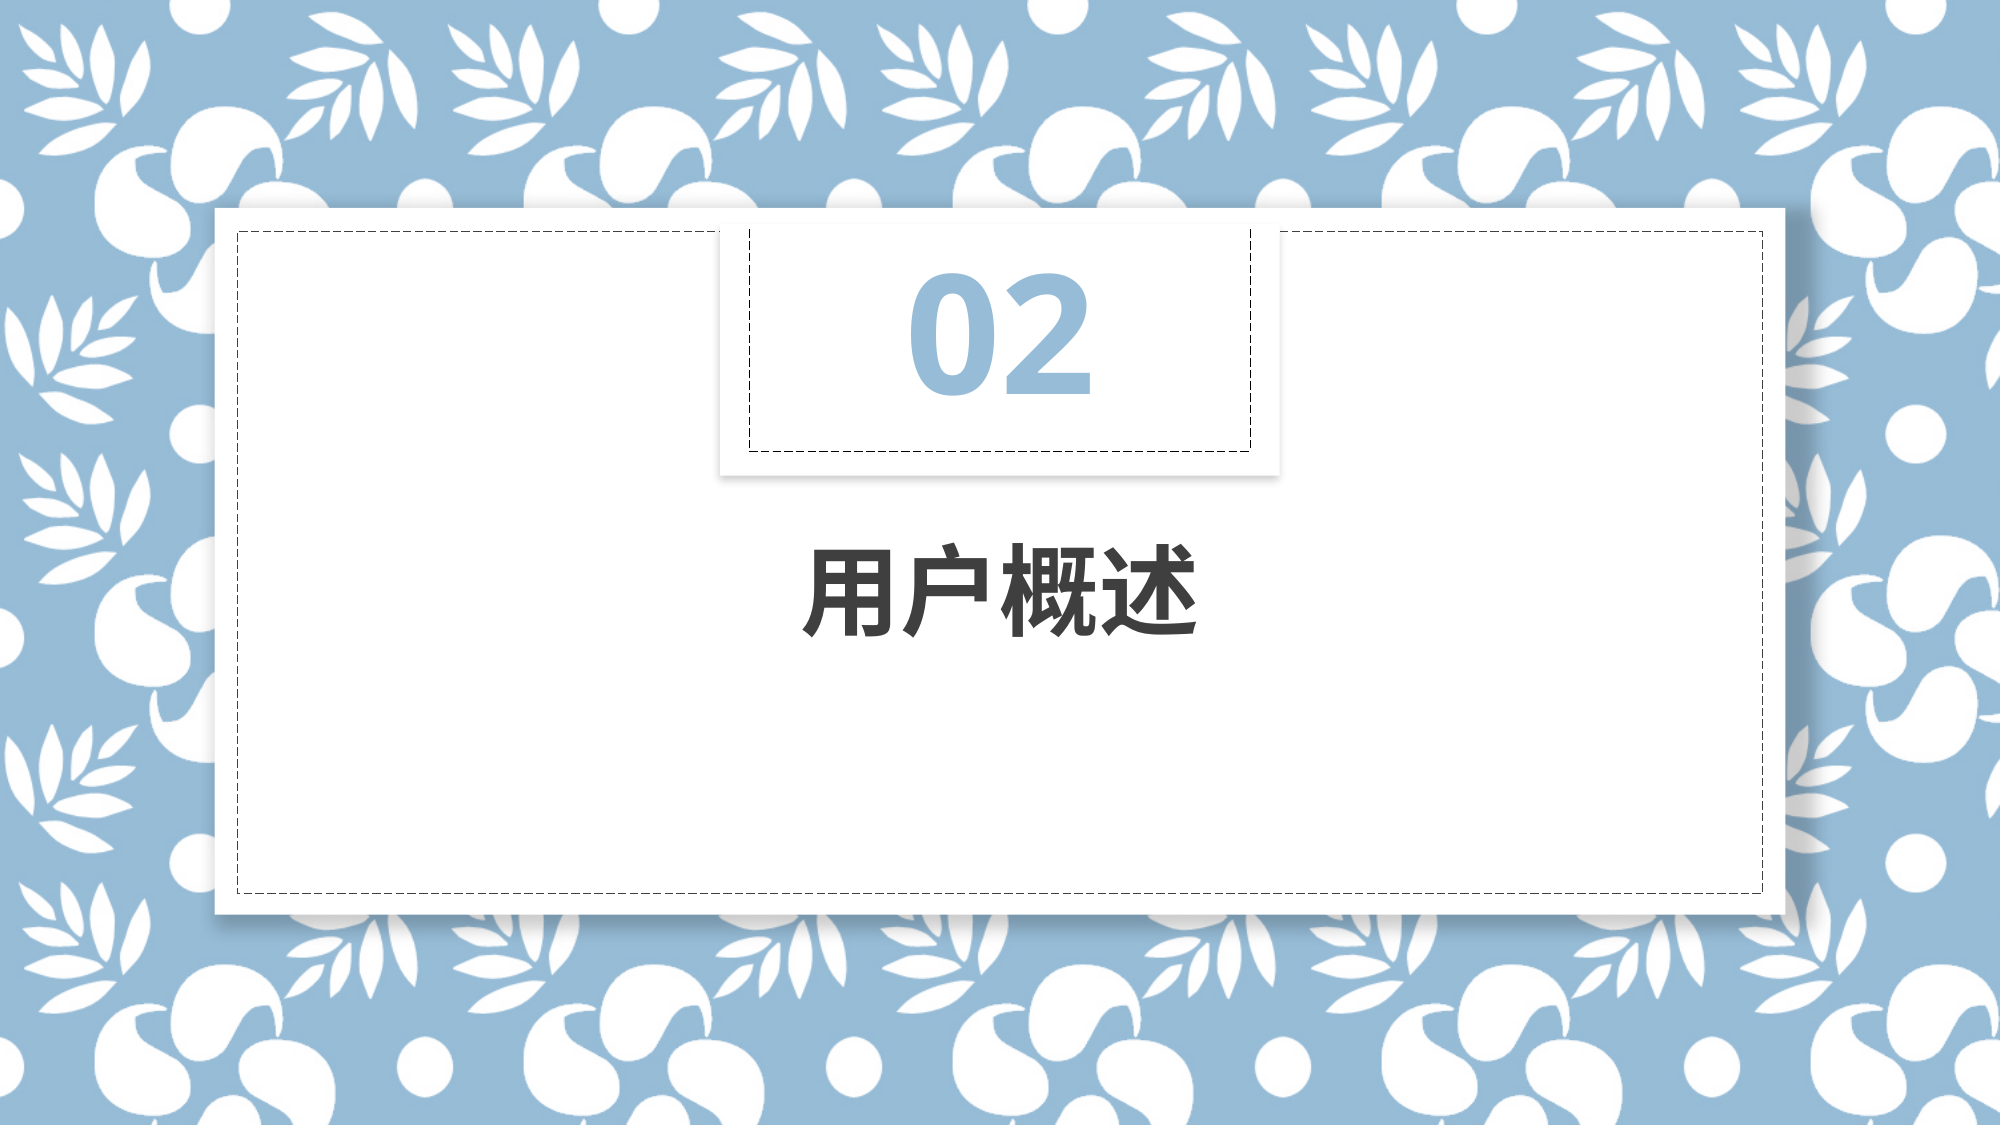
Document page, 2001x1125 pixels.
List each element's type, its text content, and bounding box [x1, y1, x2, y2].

list 02 [882, 220, 1120, 438]
list 用户概述 [613, 521, 1387, 658]
